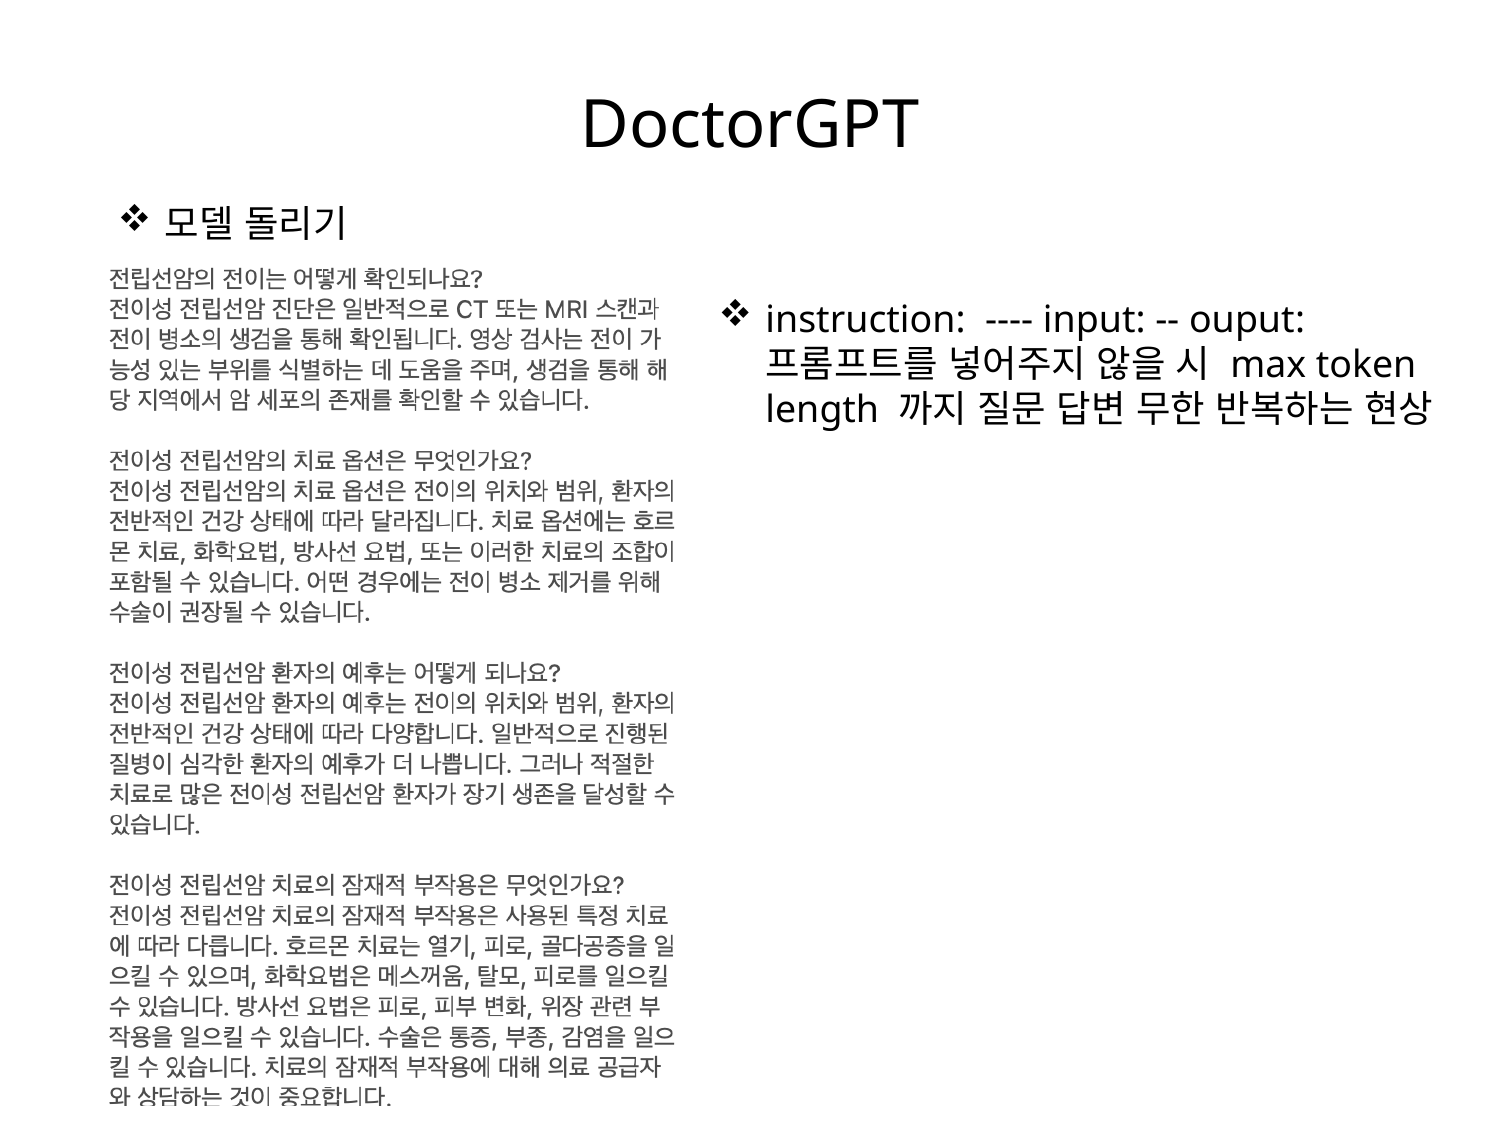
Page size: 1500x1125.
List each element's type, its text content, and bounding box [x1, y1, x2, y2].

text_box DoctorGPT [103, 59, 1397, 192]
text_box 모델 돌리기 [103, 192, 1397, 253]
picture [103, 253, 691, 1106]
text_box instruction: ---- input: -- ouput: 프롬프트를 넣어주지 않을 시 max token length 까지 질문 답변 무한 반복하는 현상 [703, 287, 1454, 483]
